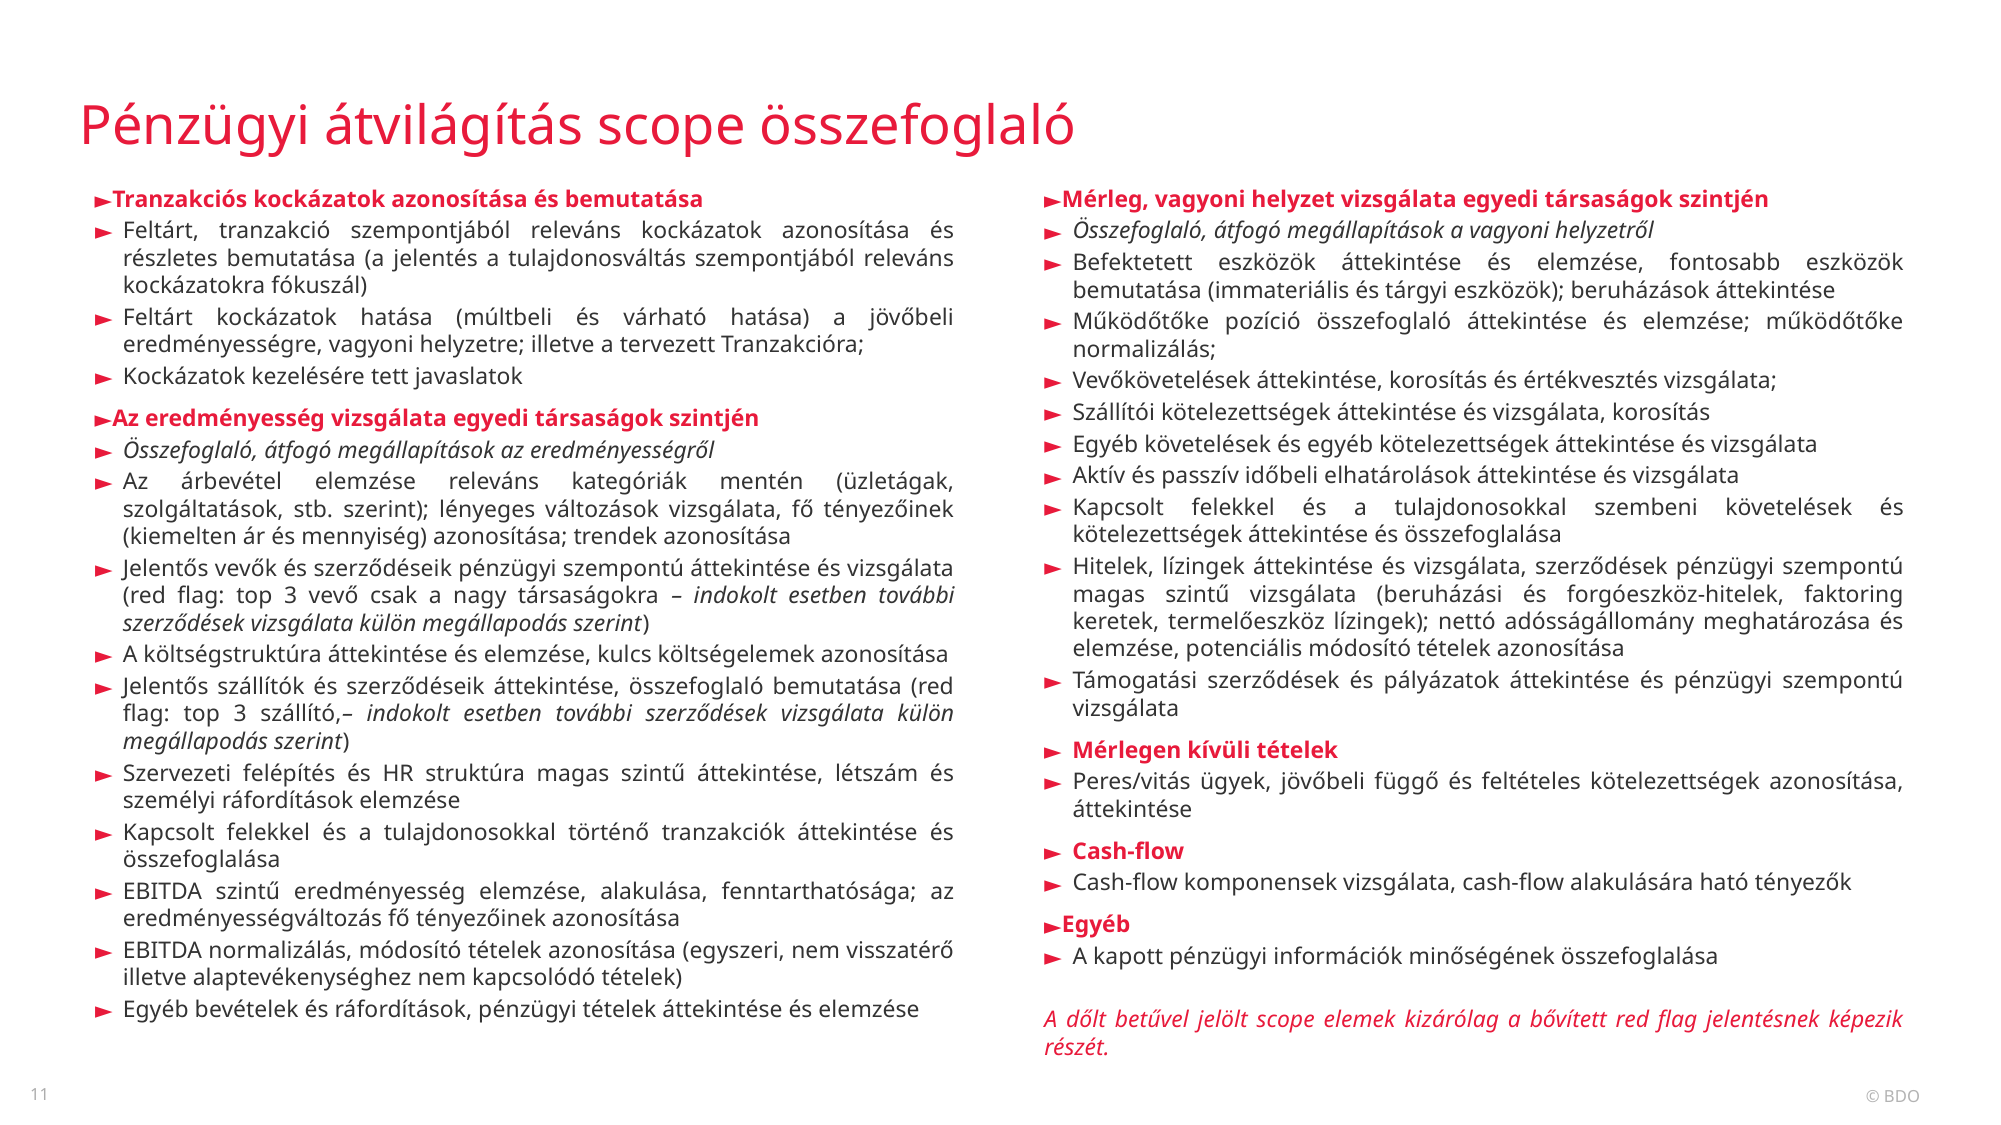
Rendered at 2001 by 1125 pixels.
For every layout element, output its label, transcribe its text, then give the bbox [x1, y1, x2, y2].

list Tranzakciós kockázatok azonosítása és bemutatása Feltárt, tranzakció szempontjából releváns kockázatok azonosítása és részletes bemutatása (a jelentés a tulajdonosváltás szempontjából releváns kockázatokra fókuszál) Feltárt kockázatok hatása (múltbeli és várható hatása) a jövőbeli eredményességre, vagyoni helyzetre; illetve a tervezett Tranzakcióra; Kockázatok kezelésére tett javaslatok Az eredményesség vizsgálata egyedi társaságok szintjén Összefoglaló, átfogó megállapítások az eredményességről Az árbevétel elemzése releváns kategóriák mentén (üzletágak, szolgáltatások, stb. szerint); lényeges változások vizsgálata, fő tényezőinek (kiemelten ár és mennyiség) azonosítása; trendek azonosítása Jelentős vevők és szerződéseik pénzügyi szempontú áttekintése és vizsgálata (red flag: top 3 vevő csak a nagy társaságokra – indokolt esetben további szerződések vizsgálata külön megállapodás szerint) A költségstruktúra áttekintése és elemzése, kulcs költségelemek azonosítása Jelentős szállítók és szerződéseik áttekintése, összefoglaló bemutatása (red flag: top 3 szállító,– indokolt esetben további szerződések vizsgálata külön megállapodás szerint) Szervezeti felépítés és HR struktúra magas szintű áttekintése, létszám és személyi ráfordítások elemzése Kapcsolt felekkel és a tulajdonosokkal történő tranzakciók áttekintése és összefoglalása EBITDA szintű eredményesség elemzése, alakulása, fenntarthatósága; az eredményességváltozás fő tényezőinek azonosítása EBITDA normalizálás, módosító tételek azonosítása (egyszeri, nem visszatérő illetve alaptevékenységhez nem kapcsolódó tételek) Egyéb bevételek és ráfordítások, pénzügyi tételek áttekintése és elemzése [79, 286, 971, 1066]
title Pénzügyi átvilágítás scope összefoglaló [79, 97, 1920, 286]
list Mérleg, vagyoni helyzet vizsgálata egyedi társaságok szintjén Összefoglaló, átfogó megállapítások a vagyoni helyzetről Befektetett eszközök áttekintése és elemzése, fontosabb eszközök bemutatása (immateriális és tárgyi eszközök); beruházások áttekintése Működőtőke pozíció összefoglaló áttekintése és elemzése; működőtőke normalizálás; Vevőkövetelések áttekintése, korosítás és értékvesztés vizsgálata; Szállítói kötelezettségek áttekintése és vizsgálata, korosítás Egyéb követelések és egyéb kötelezettségek áttekintése és vizsgálata Aktív és passzív időbeli elhatárolások áttekintése és vizsgálata Kapcsolt felekkel és a tulajdonosokkal szembeni követelések és kötelezettségek áttekintése és összefoglalása Hitelek, lízingek áttekintése és vizsgálata, szerződések pénzügyi szempontú magas szintű vizsgálata (beruházási és forgóeszköz-hitelek, faktoring keretek, termelőeszköz lízingek); nettó adósságállomány meghatározása és elemzése, potenciális módosító tételek azonosítása Támogatási szerződések és pályázatok áttekintése és pénzügyi szempontú vizsgálata Mérlegen kívüli tételek Peres/vitás ügyek, jövőbeli függő és feltételes kötelezettségek azonosítása, áttekintése Cash-flow Cash-flow komponensek vizsgálata, cash-flow alakulására ható tényezők Egyéb A kapott pénzügyi információk minőségének összefoglalása A dőlt betűvel jelölt scope elemek kizárólag a bővített red flag jelentésnek képezik részét. [1029, 286, 1920, 1066]
slide_number ‹#› [0, 1065, 80, 1125]
